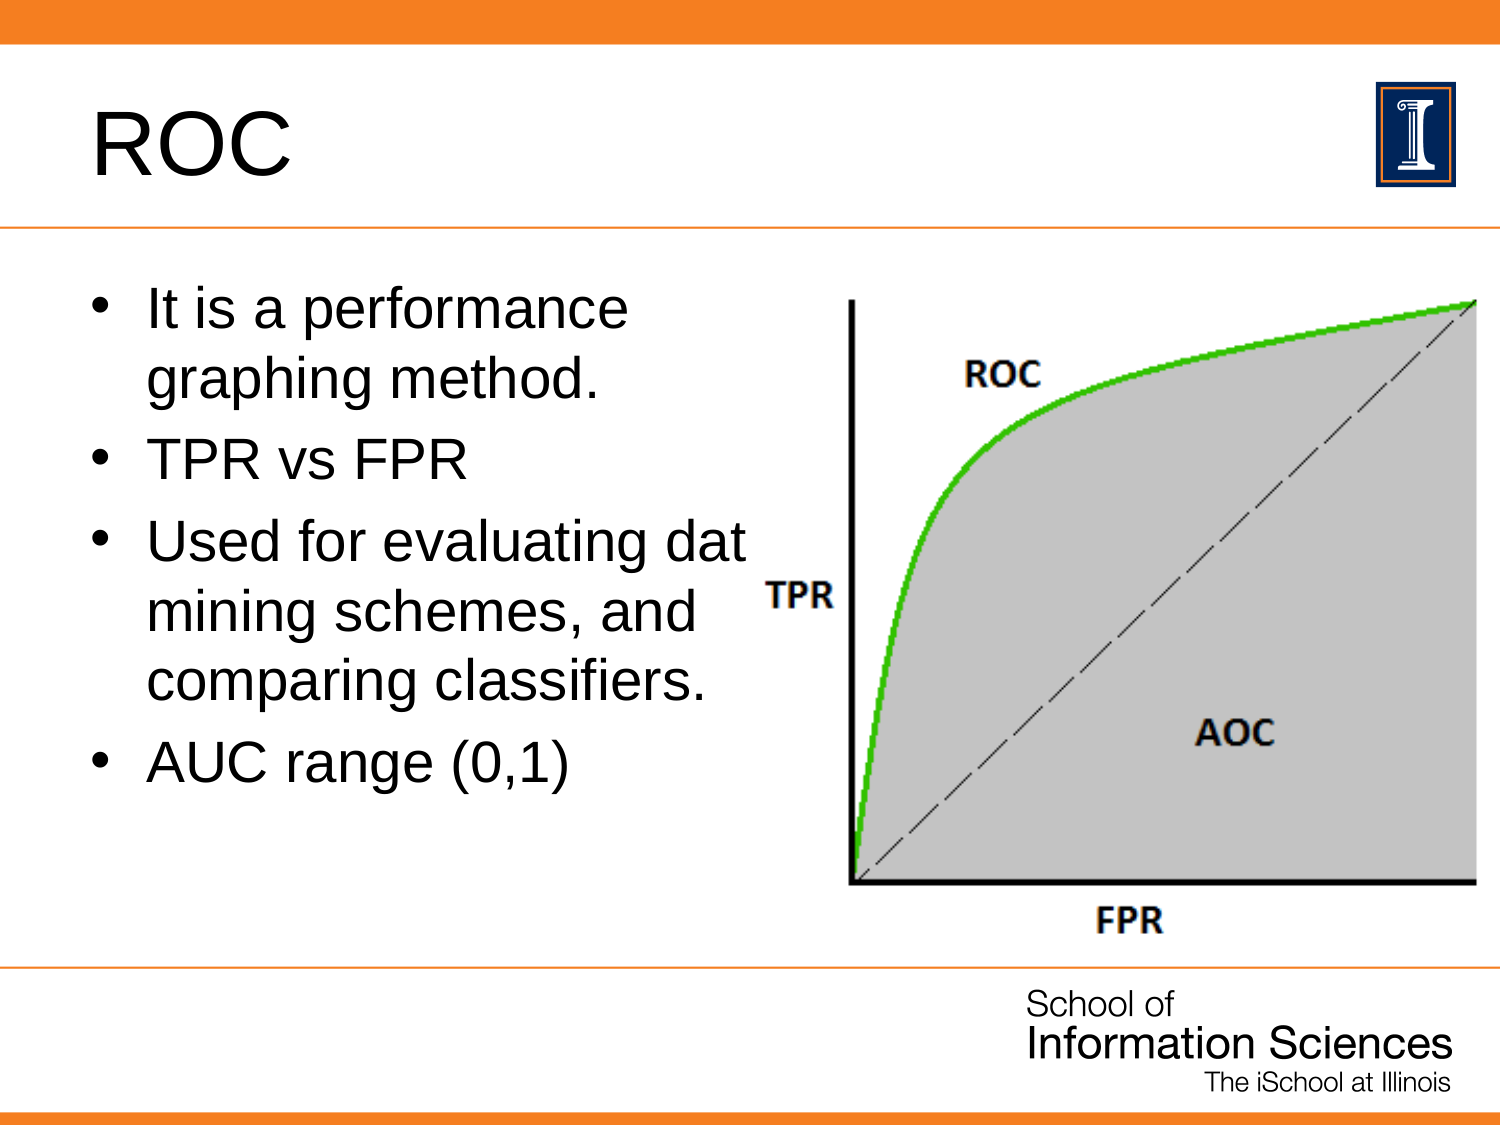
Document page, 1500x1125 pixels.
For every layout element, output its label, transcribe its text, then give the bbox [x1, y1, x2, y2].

title ROC [75, 45, 1425, 233]
list It is a performance graphing method. TPR vs FPR Used for evaluating data mining schemes, and comparing classifiers. AUC range (0,1) [75, 262, 801, 968]
picture [0, 0, 1500, 1125]
